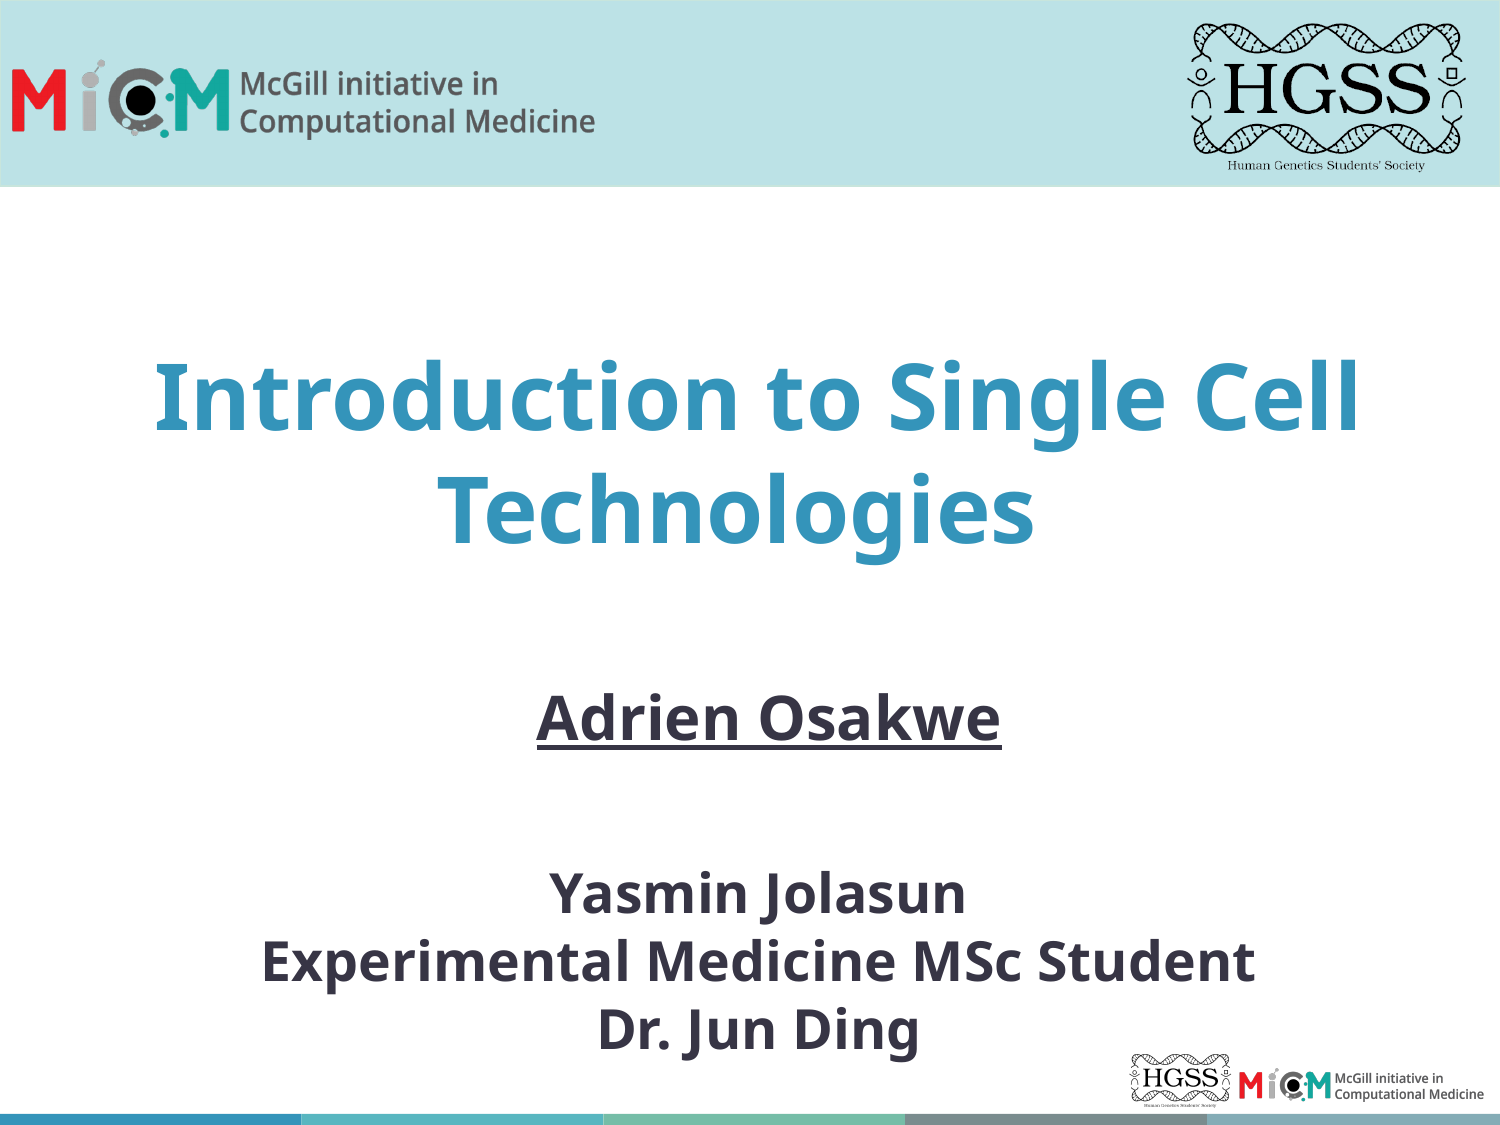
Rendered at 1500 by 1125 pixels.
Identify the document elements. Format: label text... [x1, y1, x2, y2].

picture [0, 19, 634, 187]
picture [1417, 1051, 1500, 1122]
picture [1129, 1052, 1233, 1109]
picture [1186, 18, 1471, 175]
title Introduction to Single Cell Technologies Adrien Osakwe Yasmin Jolasun Experimental Medicine MSc Student Dr. Jun Ding [102, 208, 1417, 1125]
